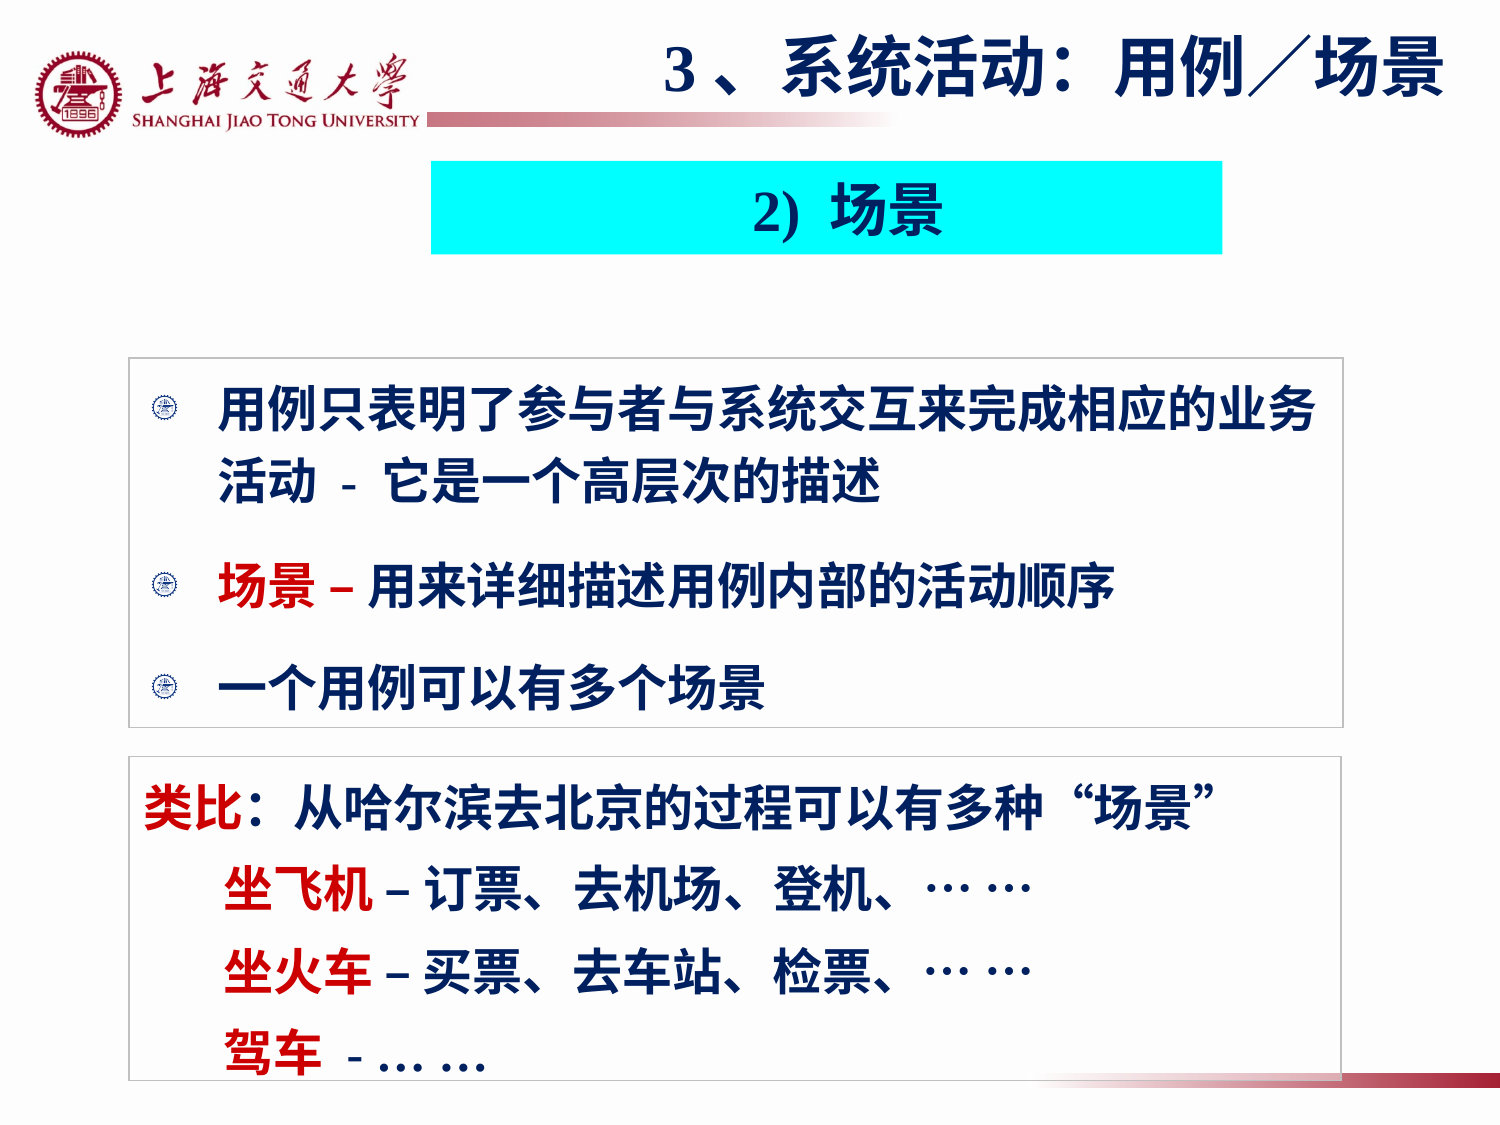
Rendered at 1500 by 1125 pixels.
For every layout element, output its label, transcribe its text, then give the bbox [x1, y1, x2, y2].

text_box 用例只表明了参与者与系统交互来完成相应的业务活动 - 它是一个高层次的描述 场景 – 用来详细描述用例内部的活动顺序 一个用例可以有多个场景 [128, 357, 1344, 728]
text_box 2) 场景 [431, 160, 1223, 255]
picture [0, 0, 1500, 1125]
text_box 3、系统活动：用例／场景 [0, 19, 1459, 132]
list 类比：从哈尔滨去北京的过程可以有多种“场景” 坐飞机 – 订票、去机场、登机、… … 坐火车 – 买票、去车站、检票、… … 驾车 - … … [128, 756, 1342, 1081]
